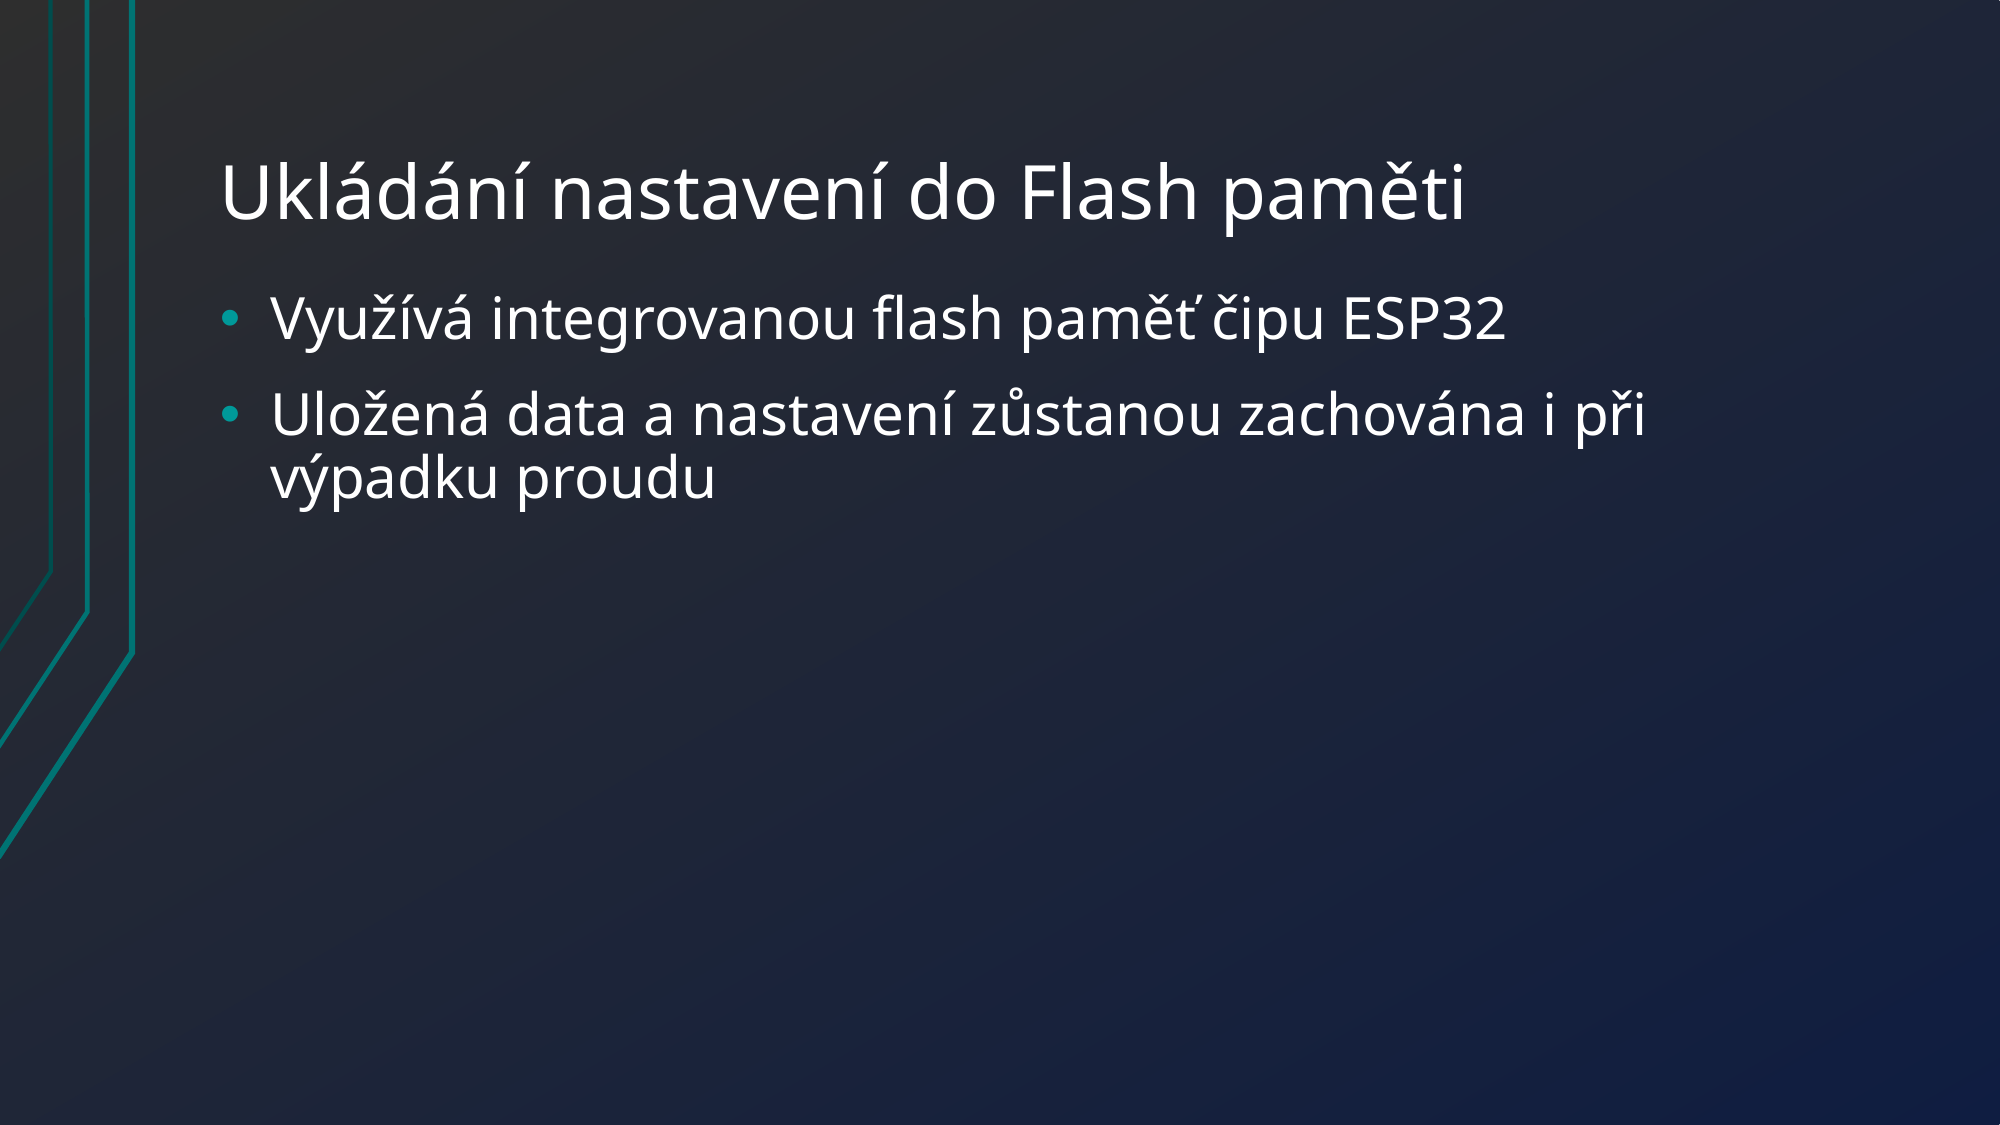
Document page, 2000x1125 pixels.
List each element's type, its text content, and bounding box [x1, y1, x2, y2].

title Ukládání nastavení do Flash paměti [199, 45, 1900, 246]
list Využívá integrovanou flash paměť čipu ESP32 Uložená data a nastavení zůstanou zachována i při výpadku proudu [199, 279, 1900, 1012]
